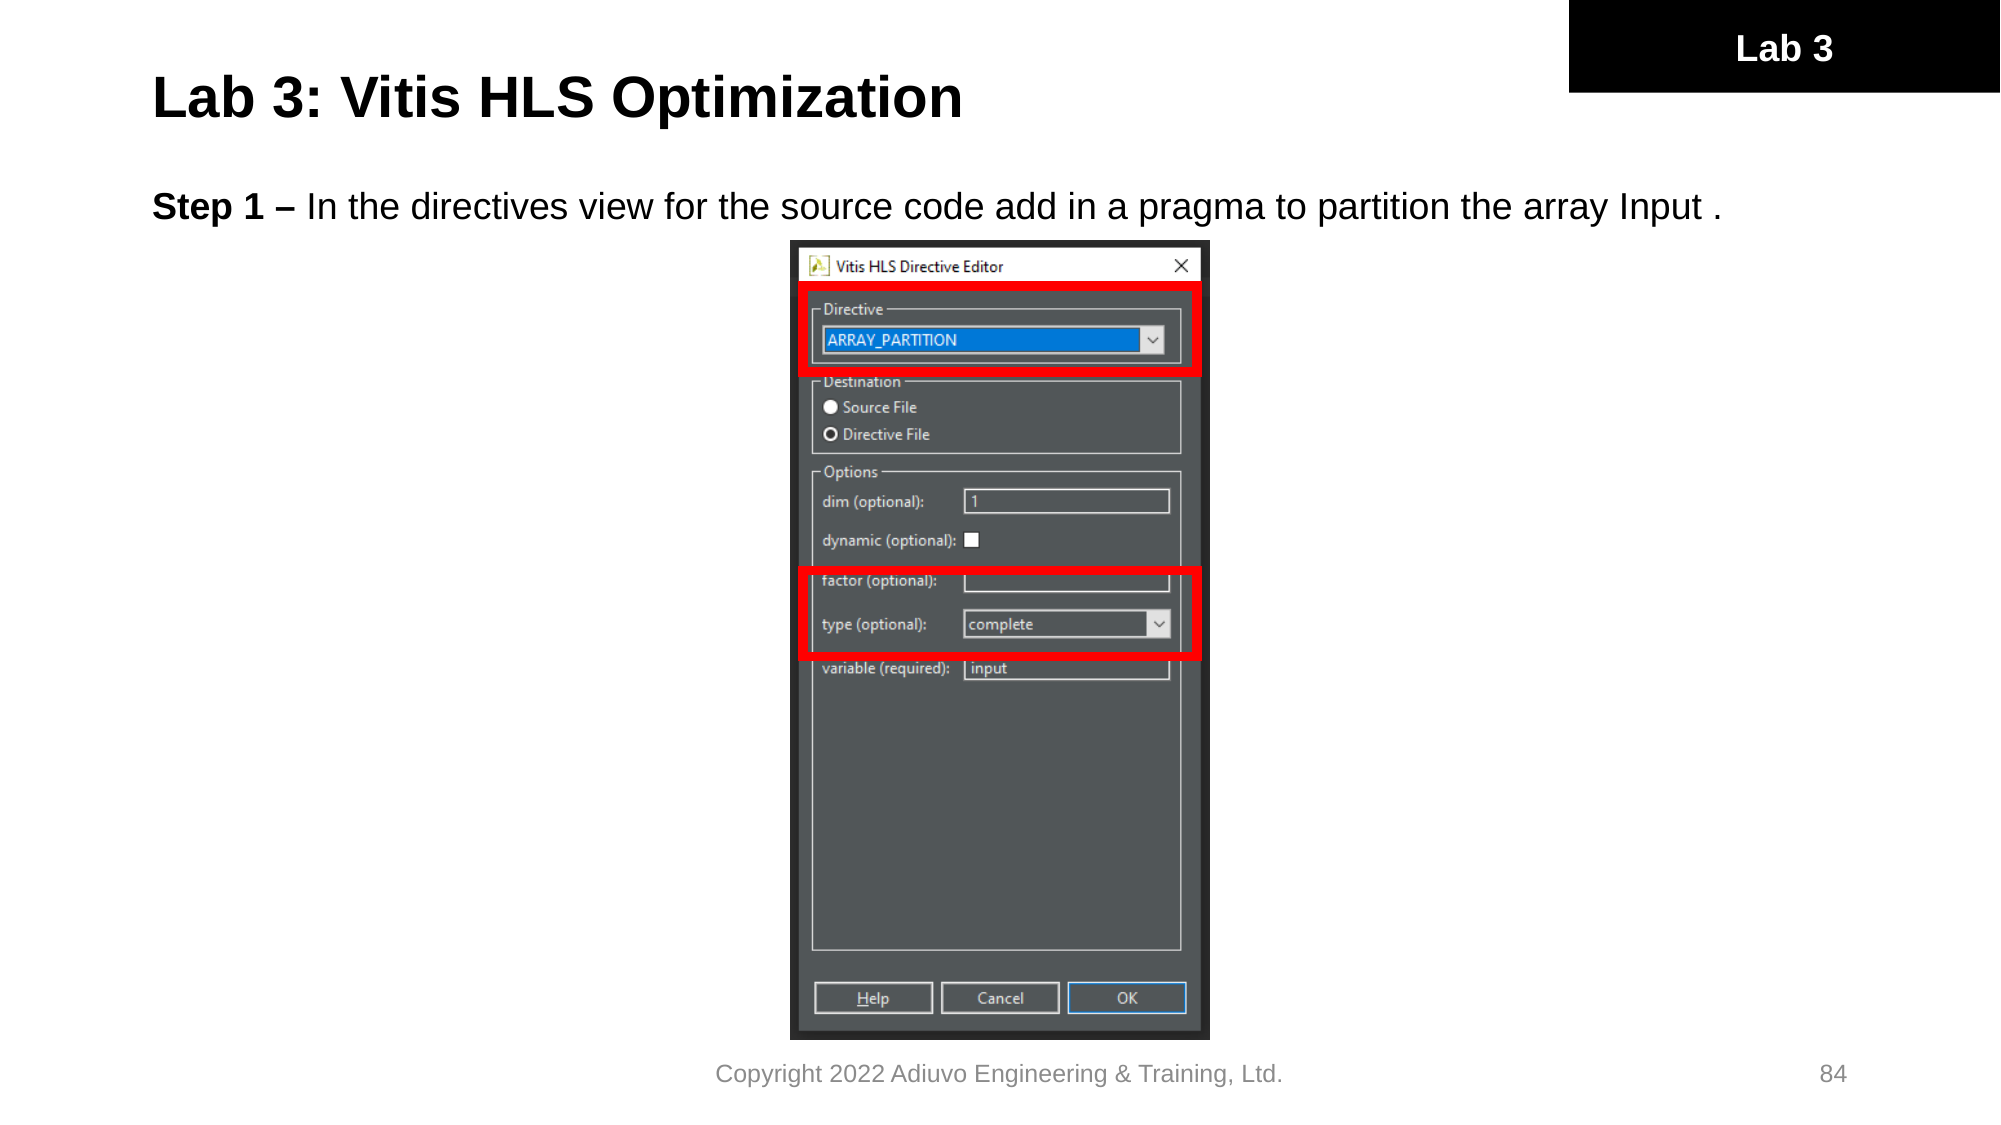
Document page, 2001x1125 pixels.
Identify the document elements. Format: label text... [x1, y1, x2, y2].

text_box Step 1 – In the directives view for the source code add in a pragma to partition the array Input . [137, 174, 1863, 325]
title Lab 3: Vitis HLS Optimization [137, 59, 1863, 153]
footer Copyright 2022 Adiuvo Engineering & Training, Ltd. [662, 1042, 1338, 1103]
text_box Lab 3 [1568, 0, 2000, 94]
slide_number 84 [1412, 1042, 1863, 1103]
picture [790, 240, 1210, 1040]
